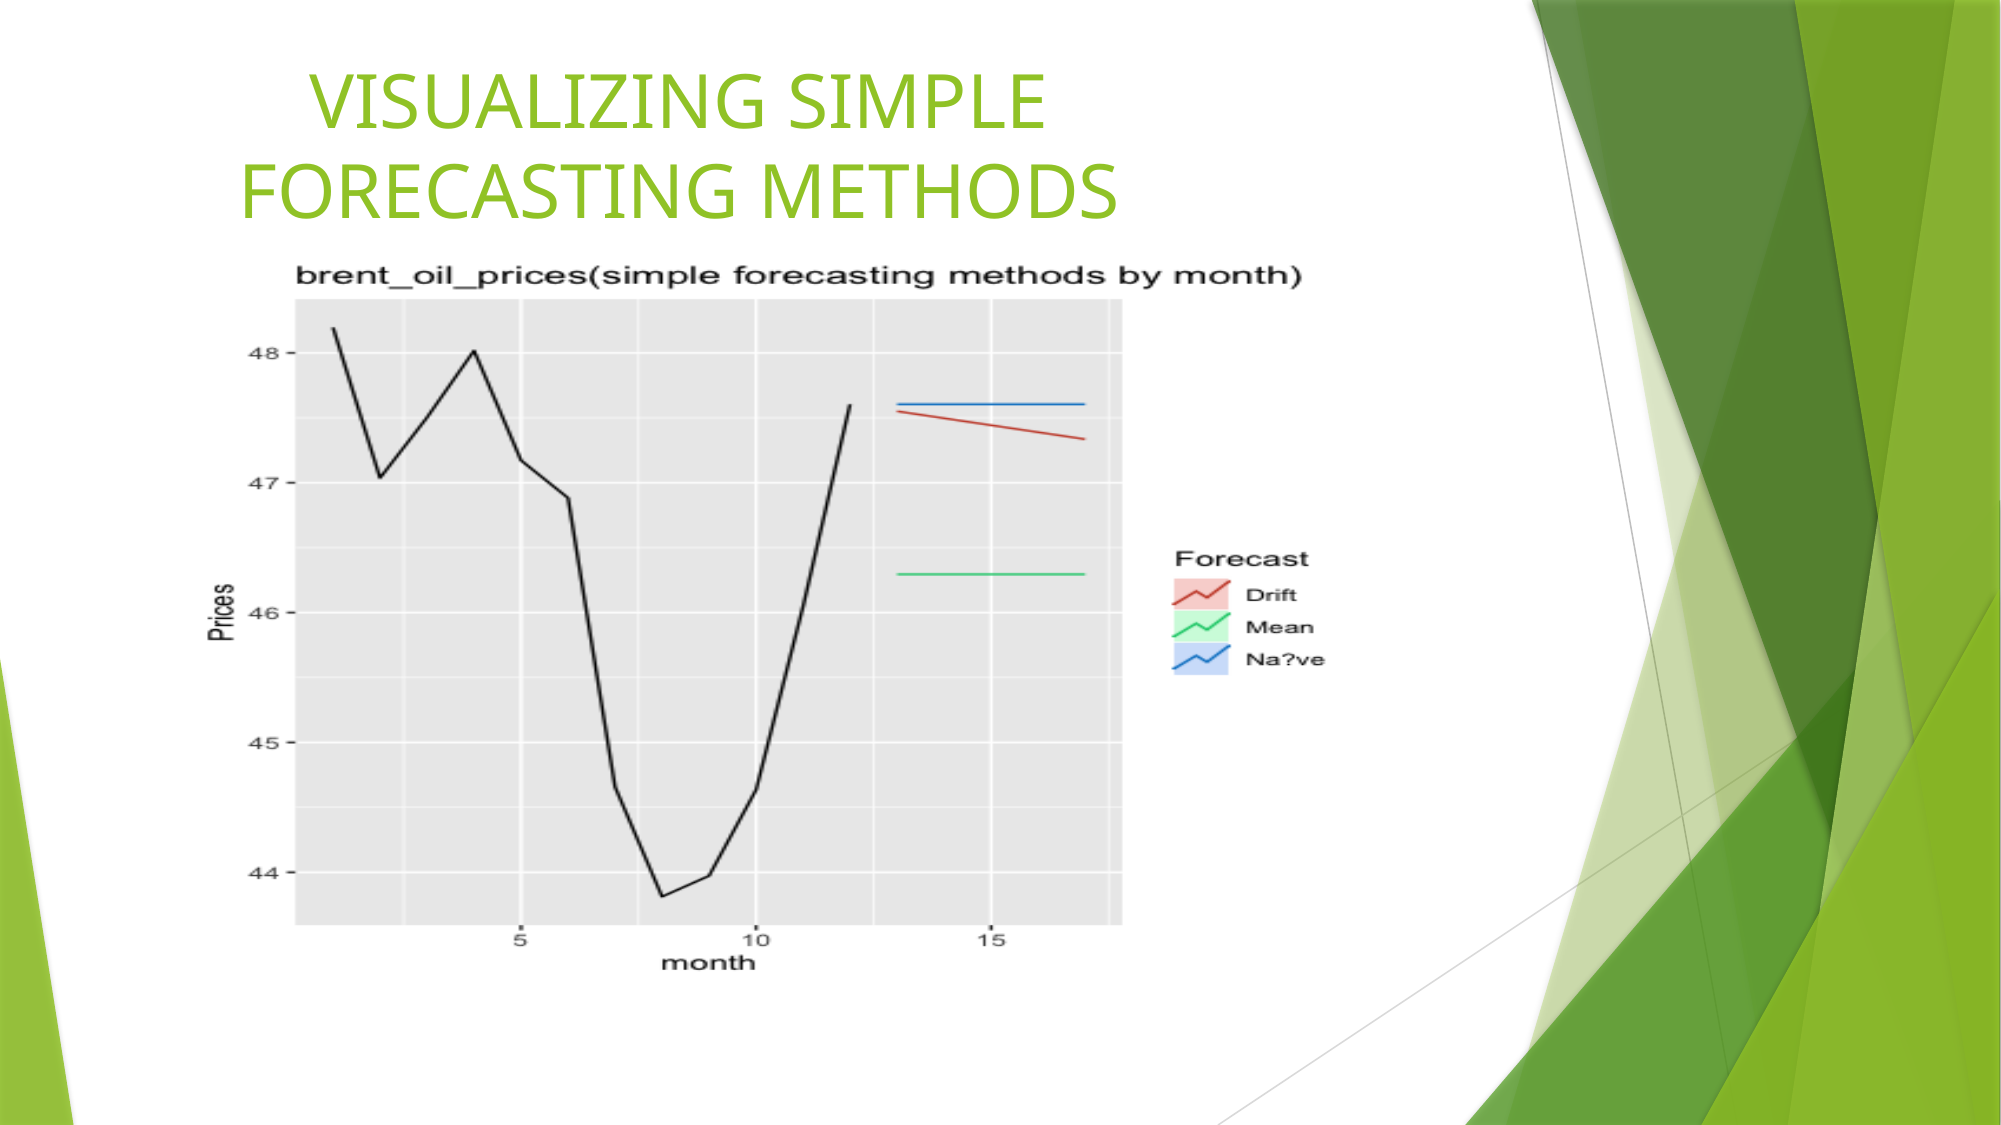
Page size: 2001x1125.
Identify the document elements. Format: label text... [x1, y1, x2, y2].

title VISUALIZING SIMPLE FORECASTING METHODS [54, 45, 1305, 257]
picture [191, 255, 1361, 984]
